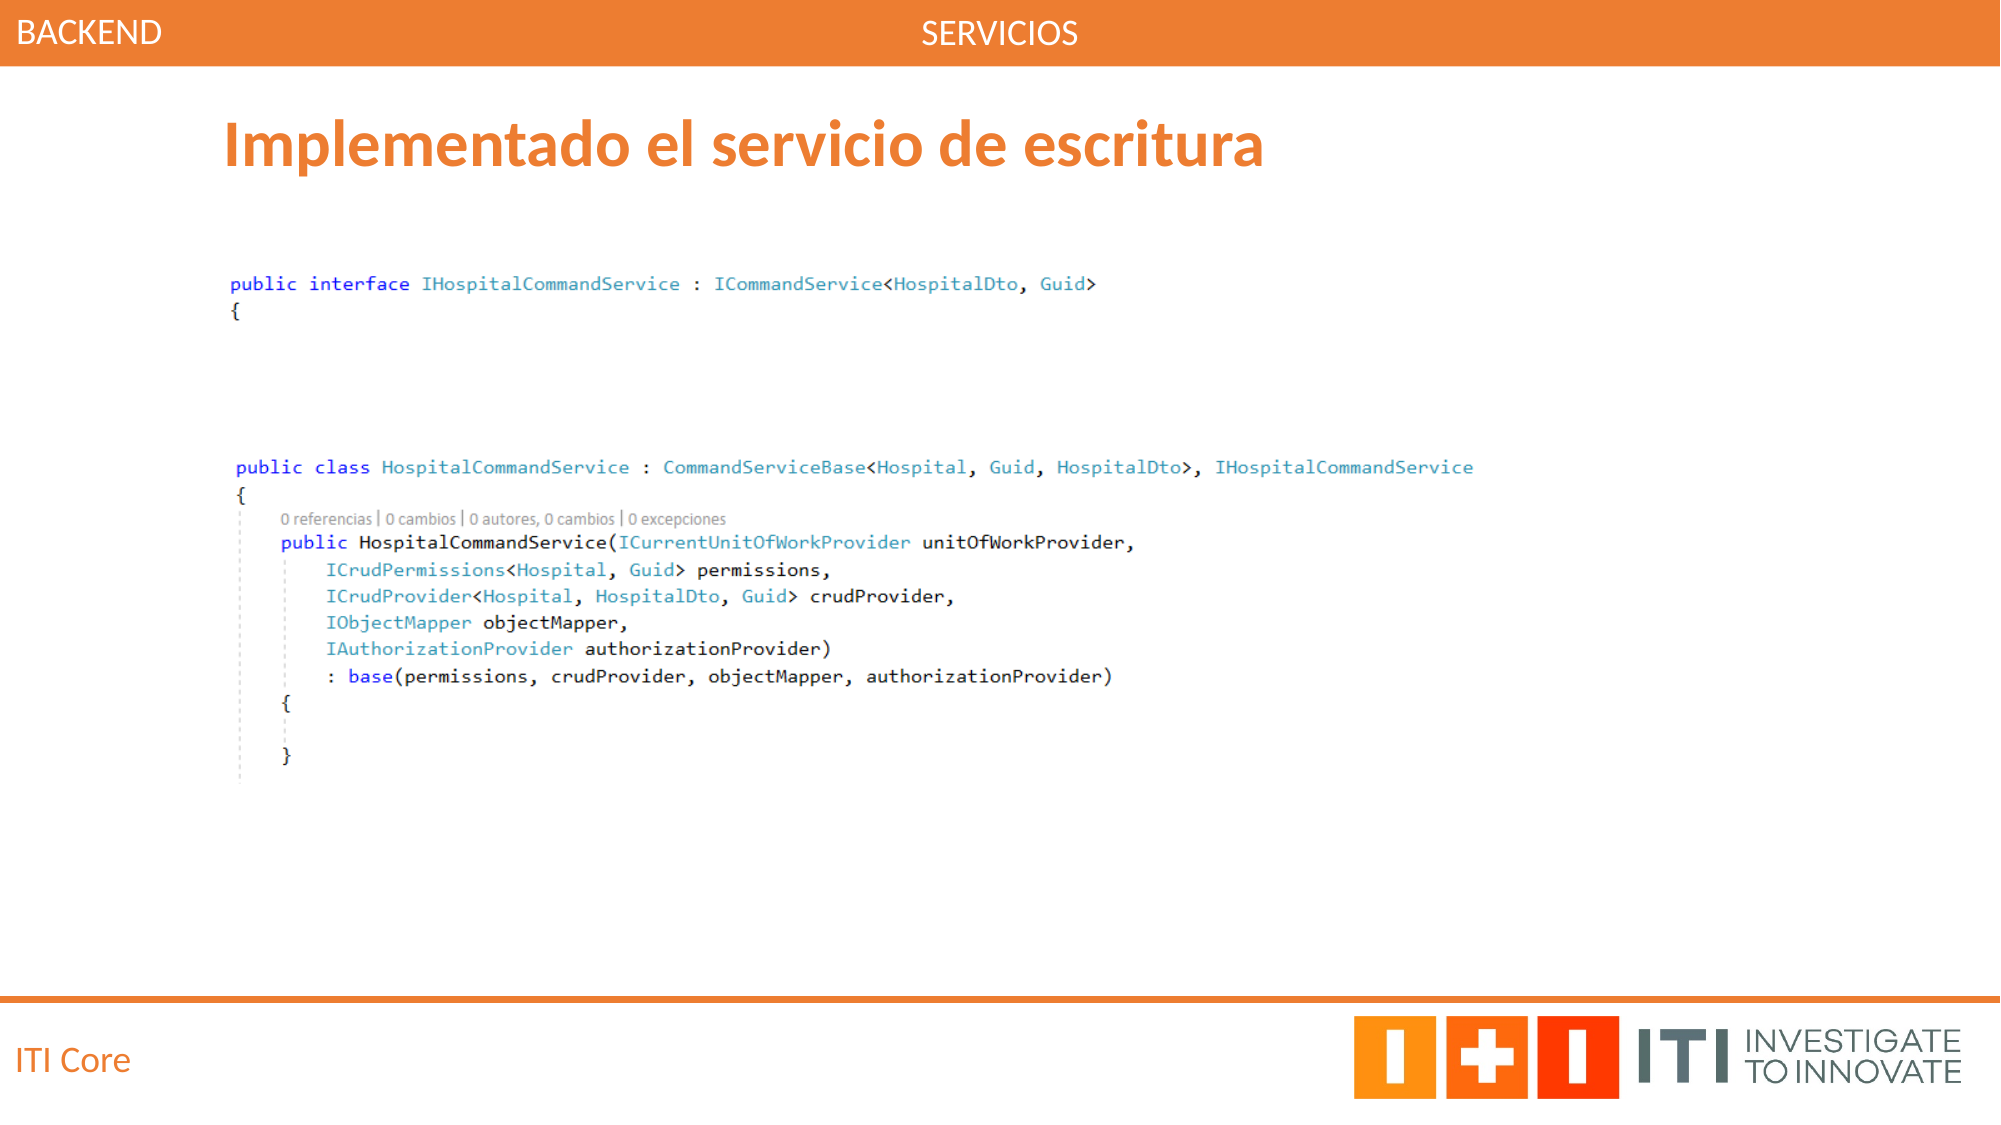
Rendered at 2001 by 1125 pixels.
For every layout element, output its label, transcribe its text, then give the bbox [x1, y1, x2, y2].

picture [232, 456, 1500, 784]
text_box BACKEND [1, 0, 178, 60]
text_box SERVICIOS [0, 0, 2000, 67]
text_box Implementado el servicio de escritura [112, 92, 1378, 188]
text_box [0, 992, 2000, 1124]
picture [220, 270, 1183, 323]
